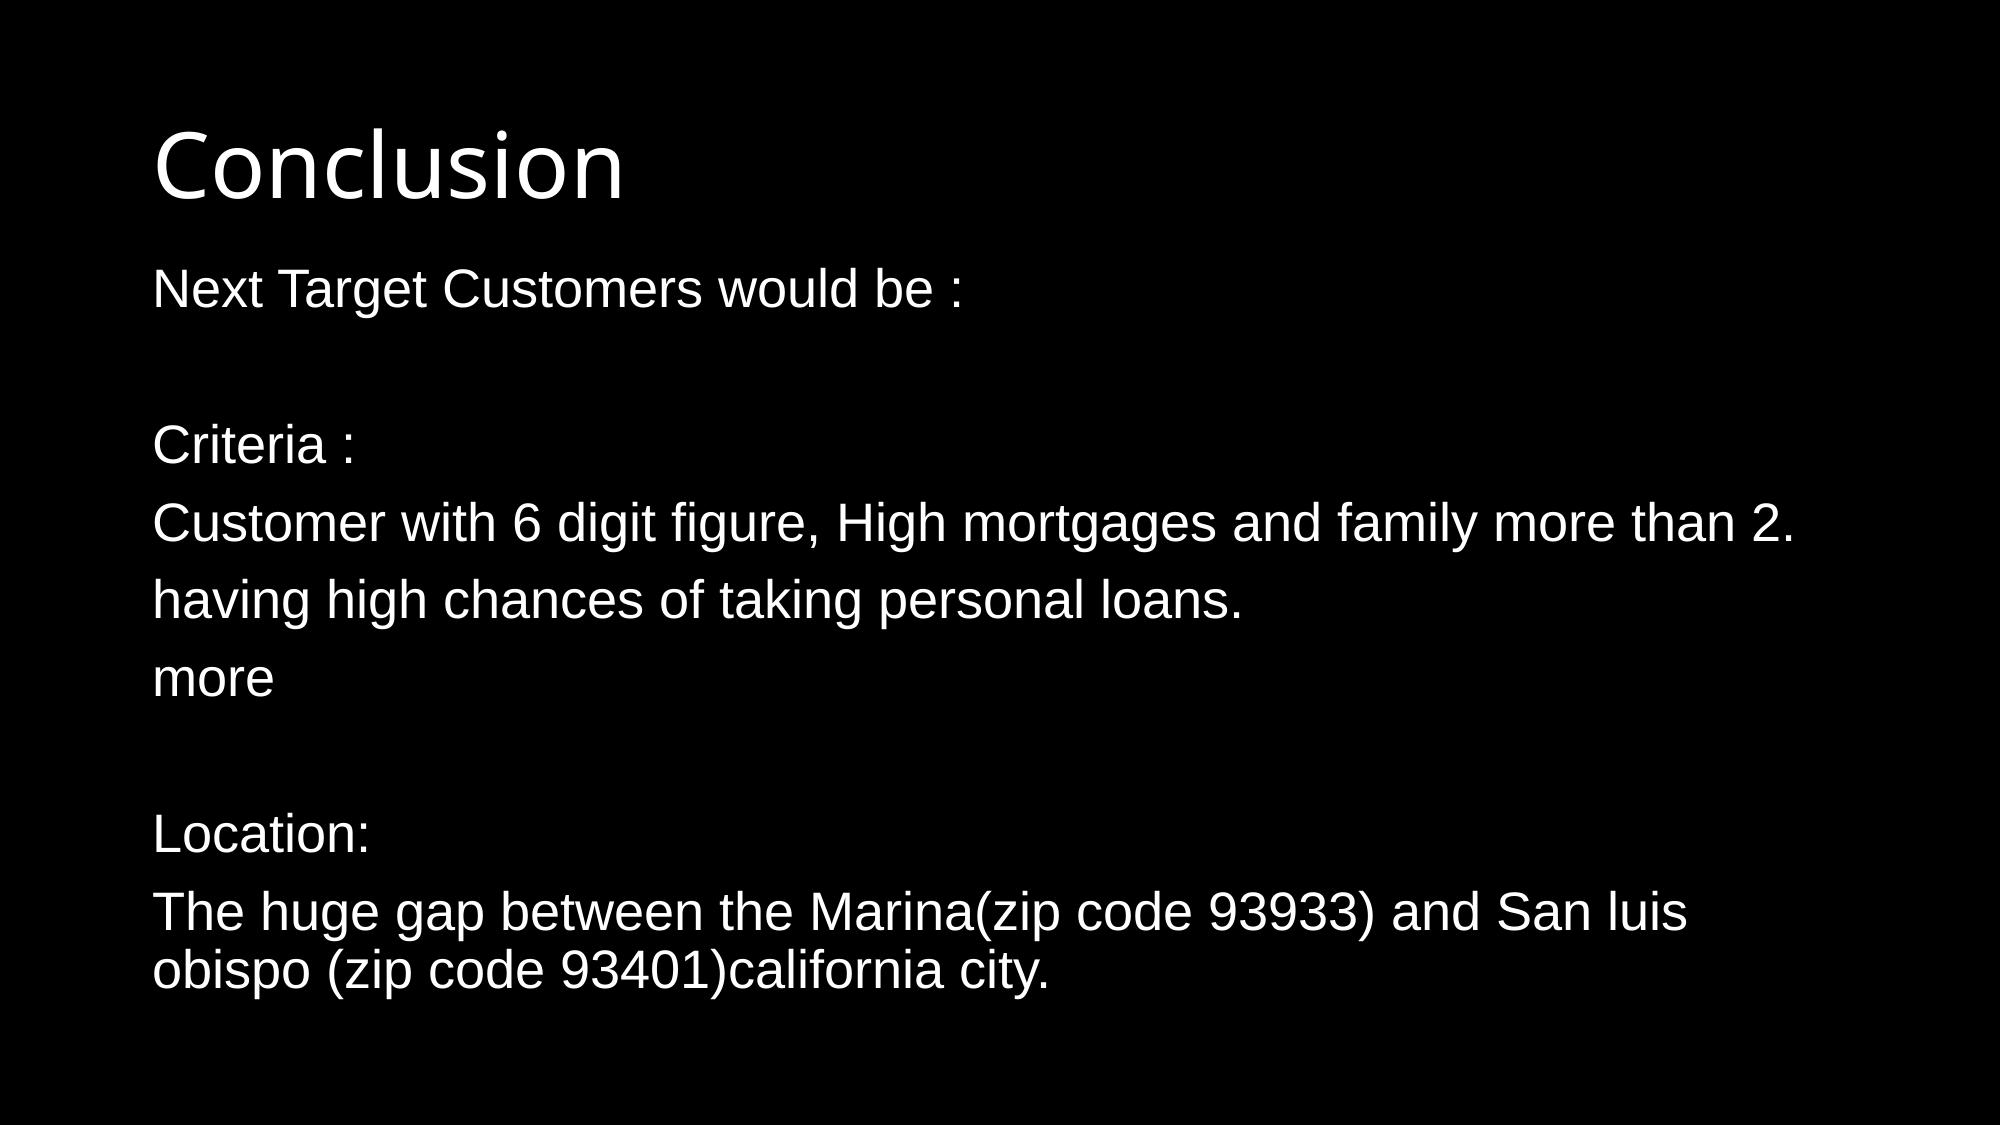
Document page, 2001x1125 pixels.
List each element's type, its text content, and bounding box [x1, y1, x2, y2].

title Conclusion [137, 59, 1863, 253]
list Next Target Customers would be : Criteria : Customer with 6 digit figure, High mortgages and family more than 2. having high chances of taking personal loans. more Location: The huge gap between the Marina(zip code 93933) and San luis obispo (zip code 93401)california city. [137, 253, 1863, 1014]
